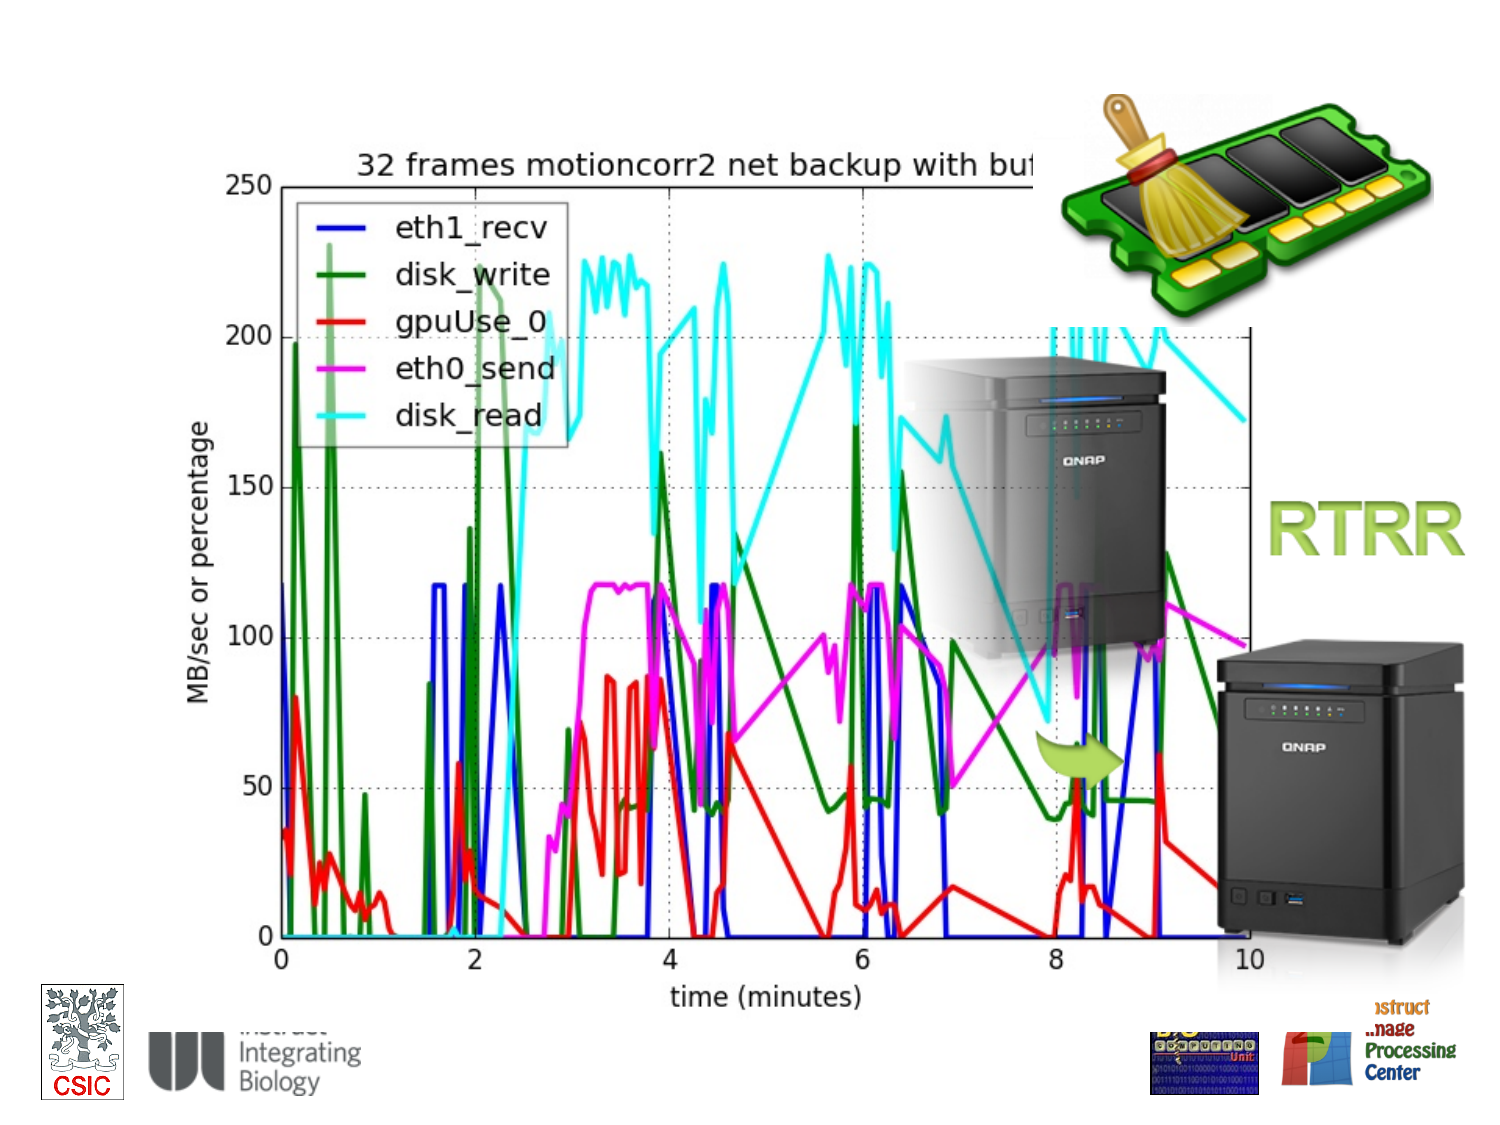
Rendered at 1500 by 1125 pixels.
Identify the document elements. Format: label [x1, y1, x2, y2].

picture [41, 93, 1500, 1100]
